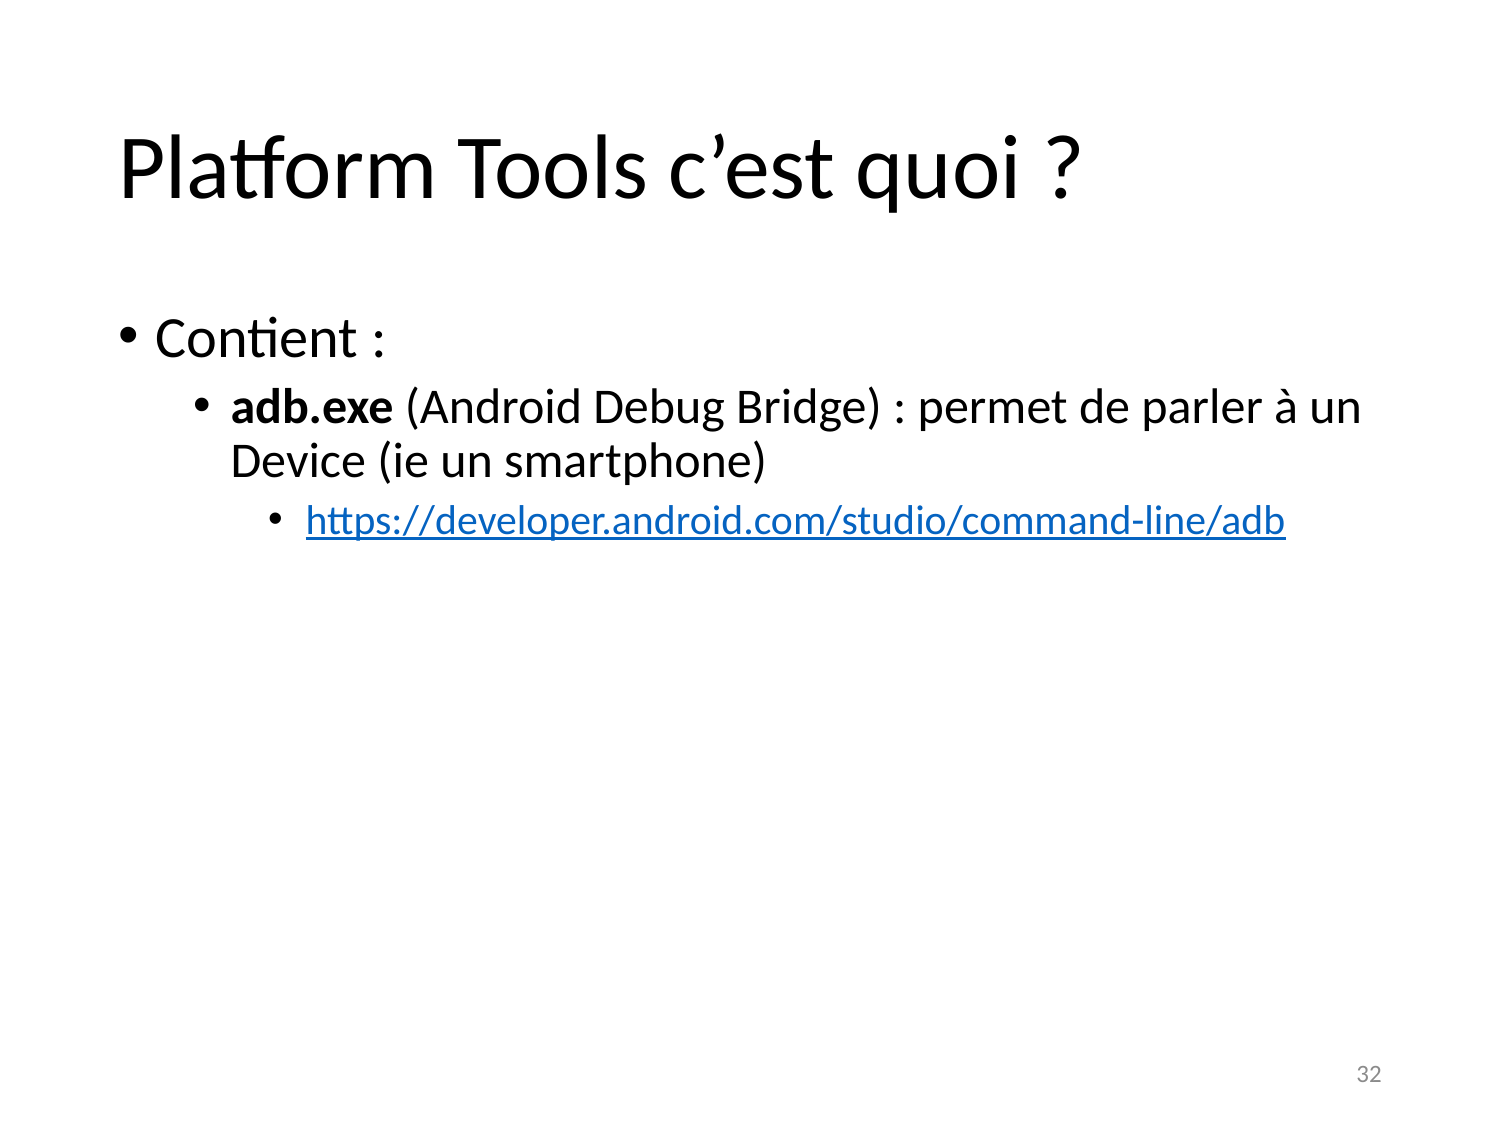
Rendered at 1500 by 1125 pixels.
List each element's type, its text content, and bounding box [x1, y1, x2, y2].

slide_number 32 [1059, 1042, 1397, 1103]
list Contient : adb.exe (Android Debug Bridge) : permet de parler à un Device (ie un smartphone) https://developer.android.com/studio/command-line/adb [103, 299, 1397, 1014]
title Platform Tools c’est quoi ? [103, 59, 1397, 278]
